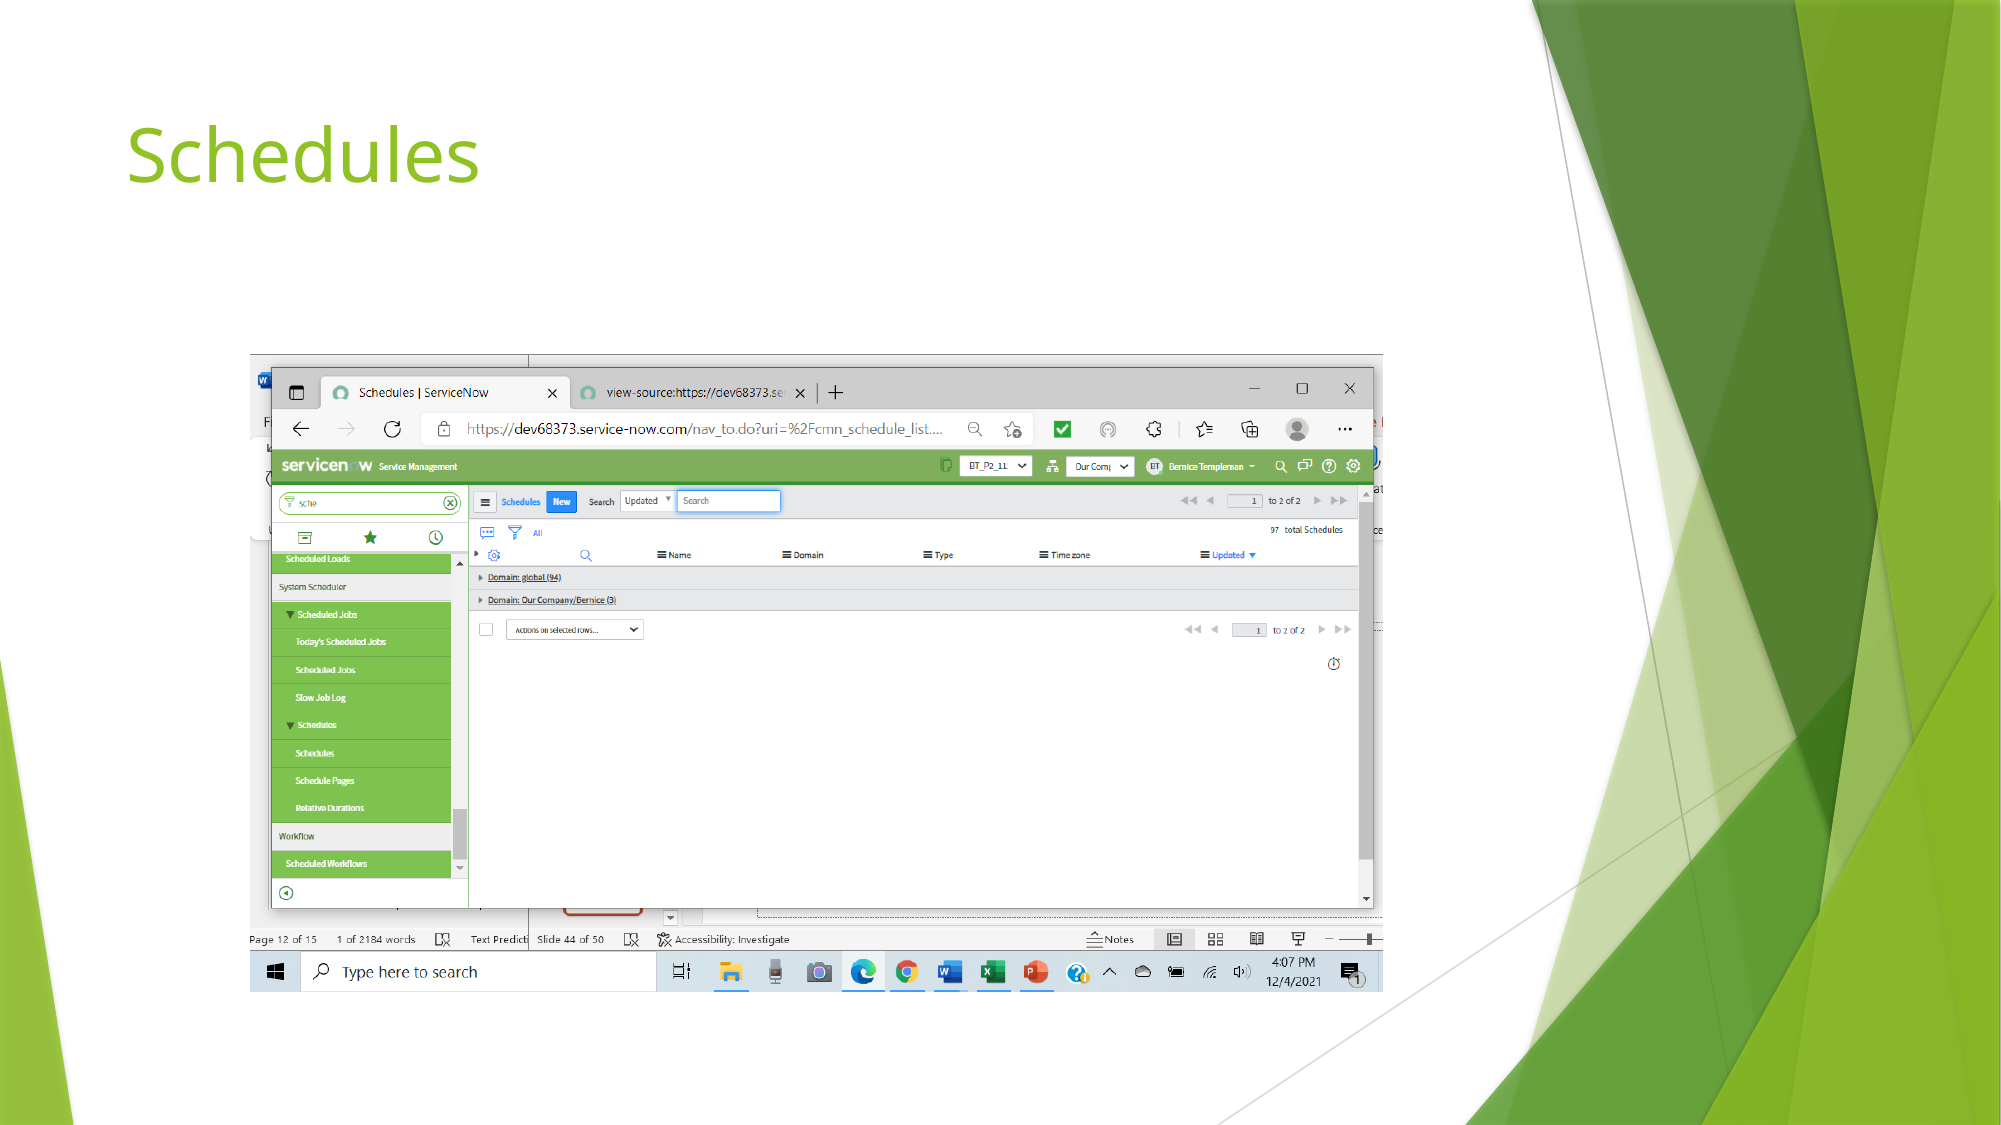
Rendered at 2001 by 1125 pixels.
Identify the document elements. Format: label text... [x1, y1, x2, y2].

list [249, 353, 1384, 992]
title Schedules [111, 99, 1522, 317]
